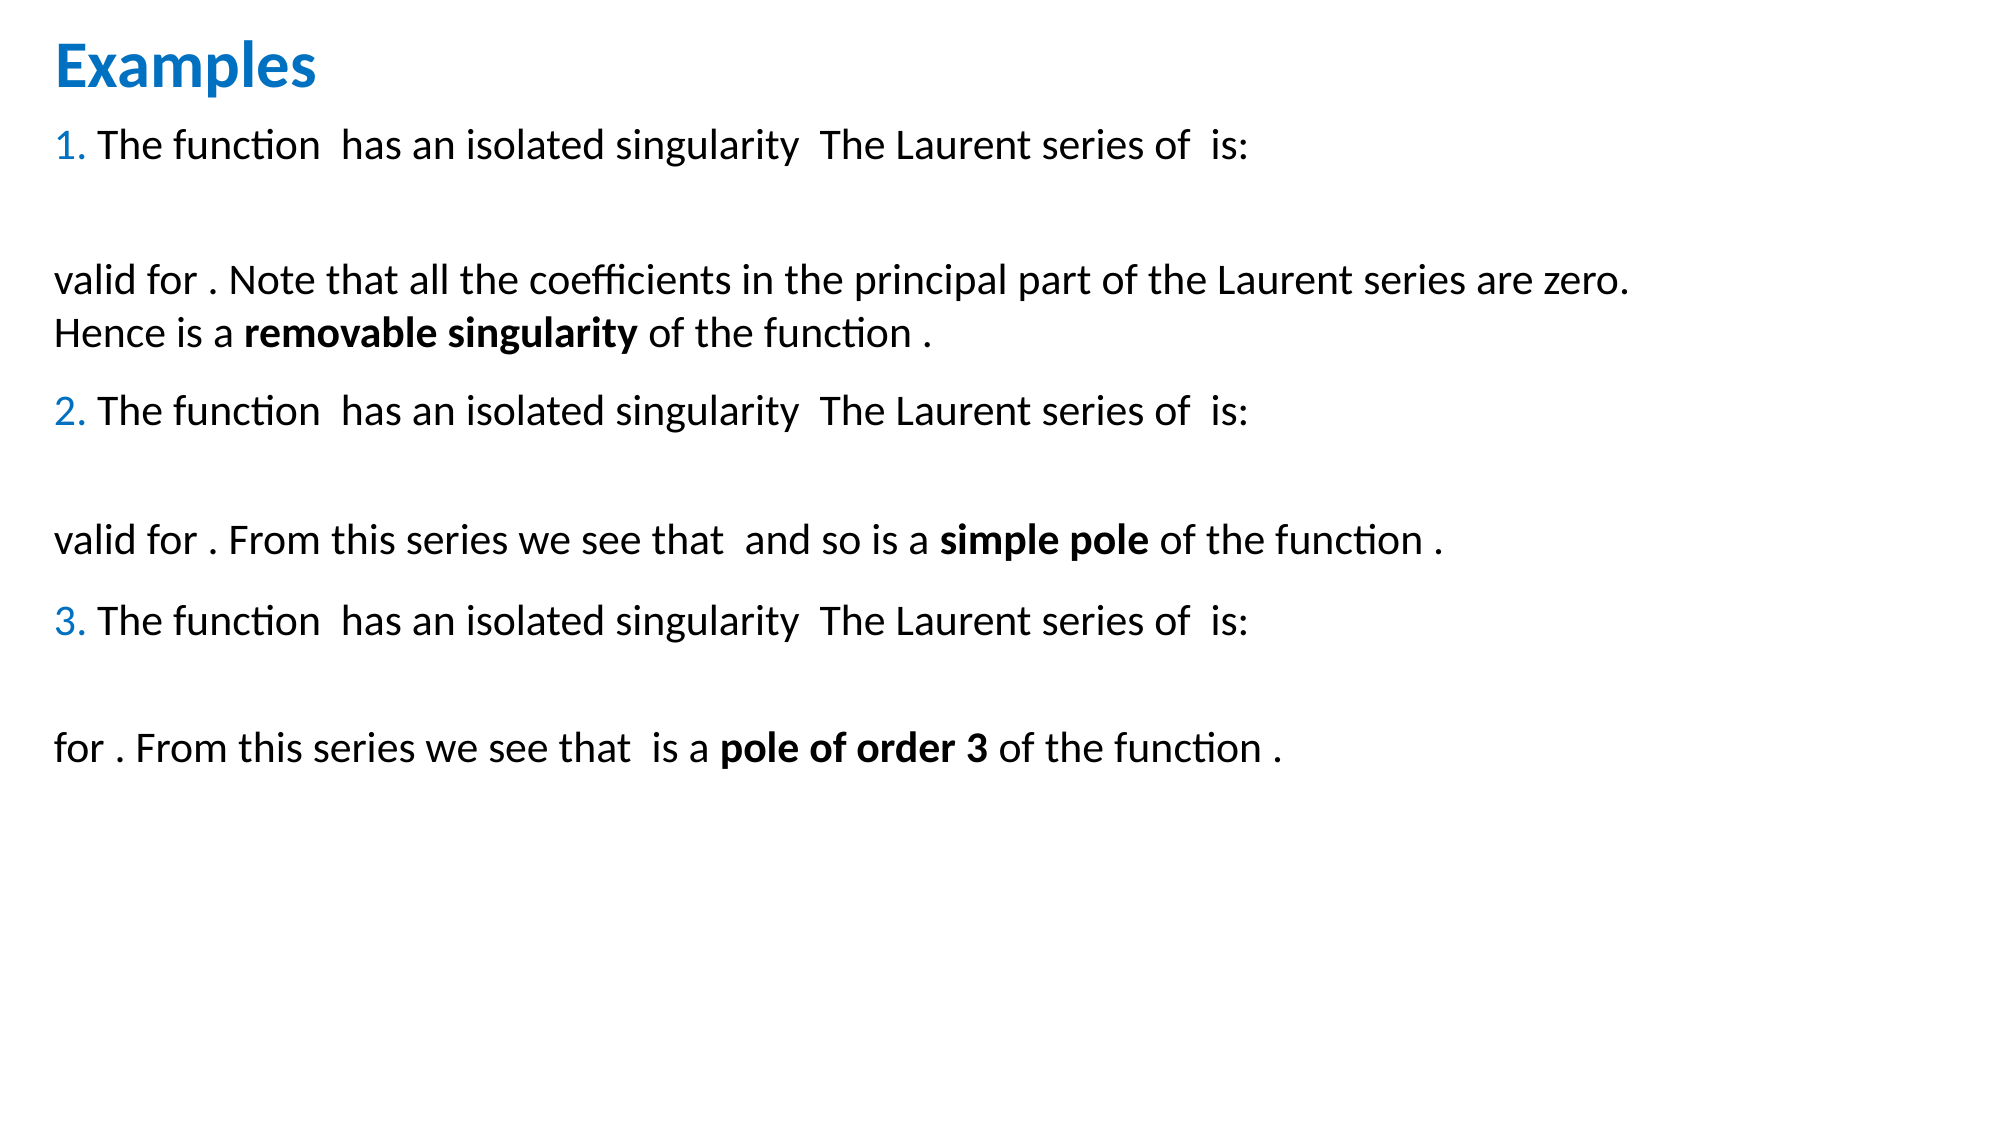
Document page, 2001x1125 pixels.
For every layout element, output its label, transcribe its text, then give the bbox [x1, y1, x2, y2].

text_box Examples [40, 13, 333, 109]
